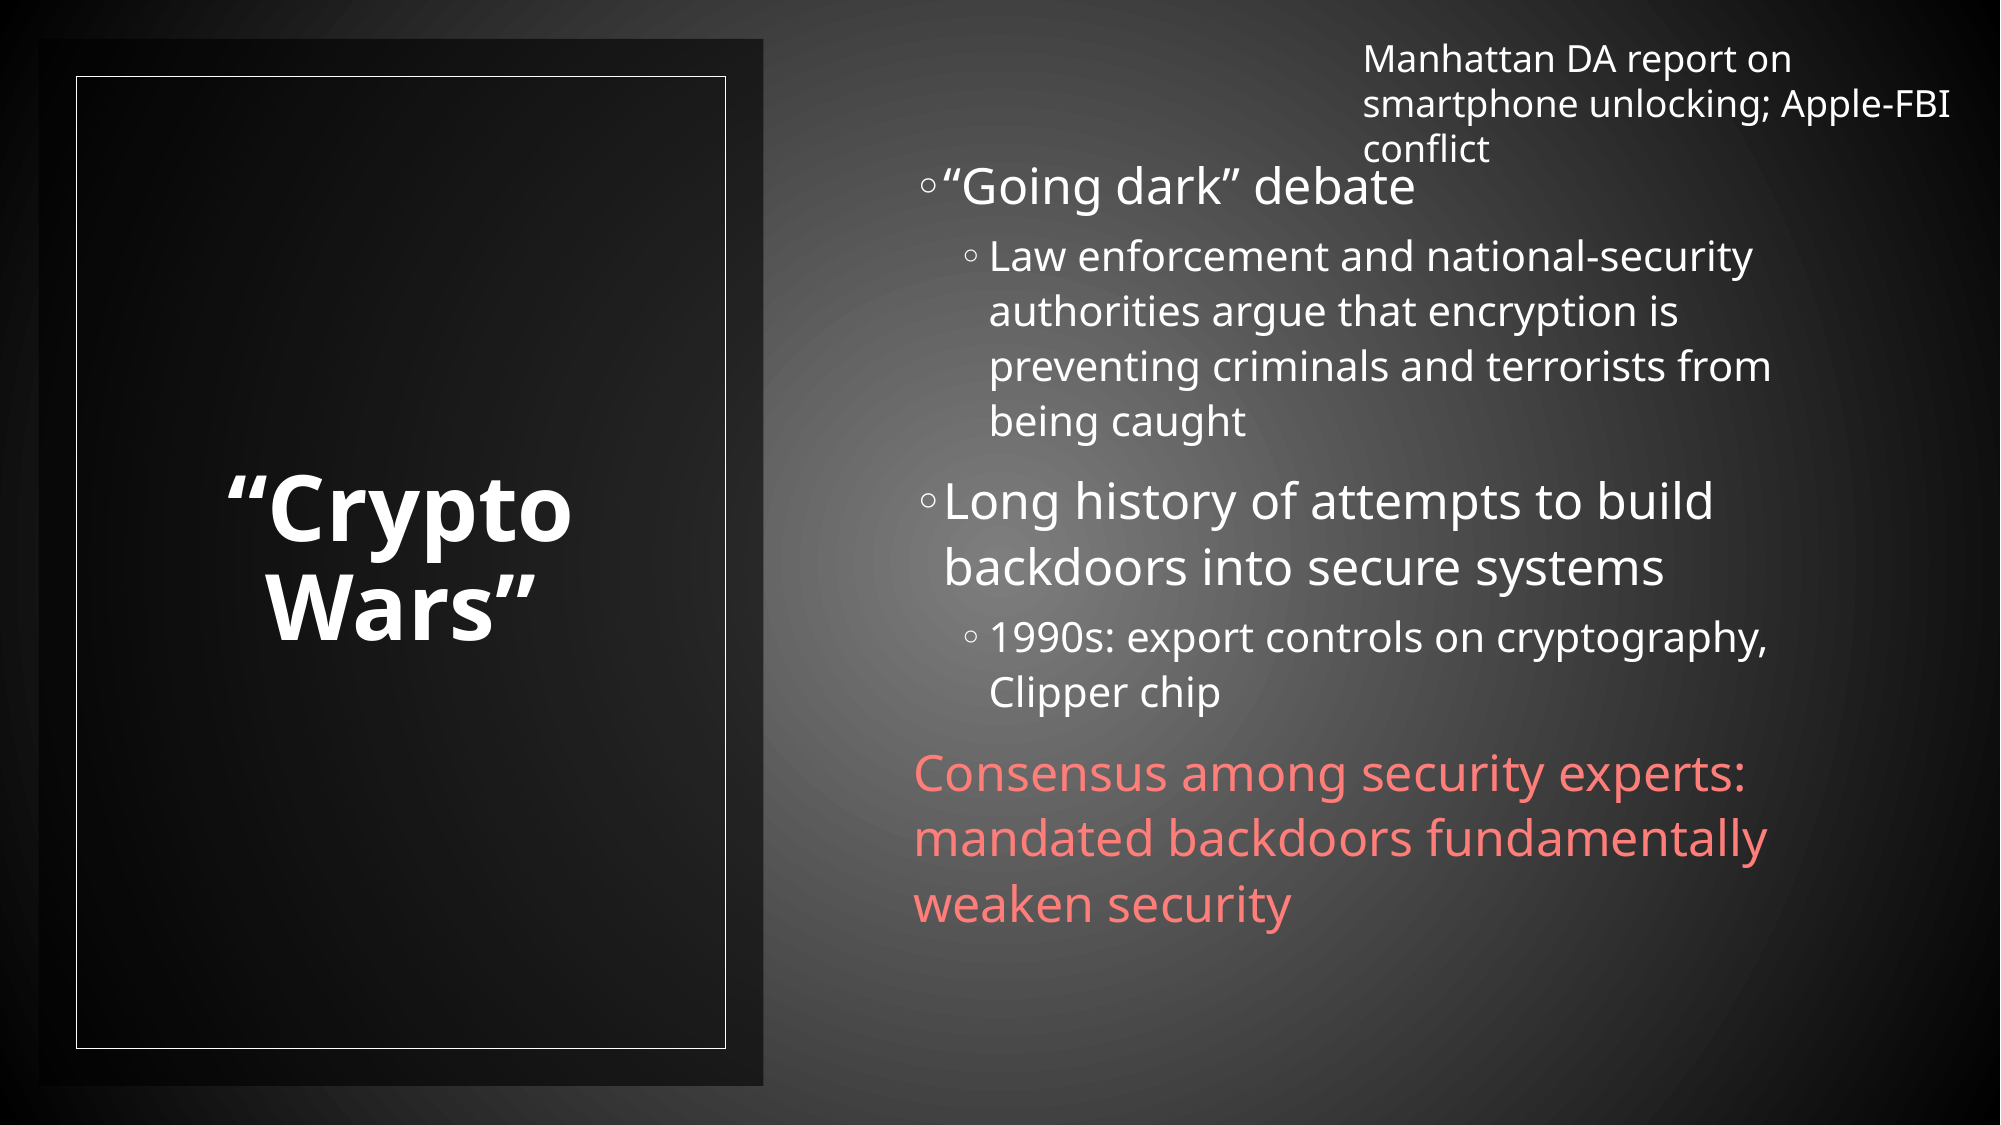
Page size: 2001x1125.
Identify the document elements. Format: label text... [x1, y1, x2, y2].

text_box [0, 0, 2000, 1125]
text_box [1724, 160, 1779, 272]
text_box Manhattan DA report on smartphone unlocking; Apple-FBI conflict [1347, 27, 2000, 178]
text_box [38, 38, 764, 1086]
text_box [76, 76, 726, 1049]
list “Going dark” debate Law enforcement and national-security authorities argue that encryption is preventing criminals and terrorists from being caught Long history of attempts to build backdoors into secure systems 1990s: export controls on cryptography, Clipper chip Consensus among security experts: mandated backdoors fundamentally weaken security [898, 91, 1825, 990]
title “Crypto Wars” [110, 143, 692, 980]
